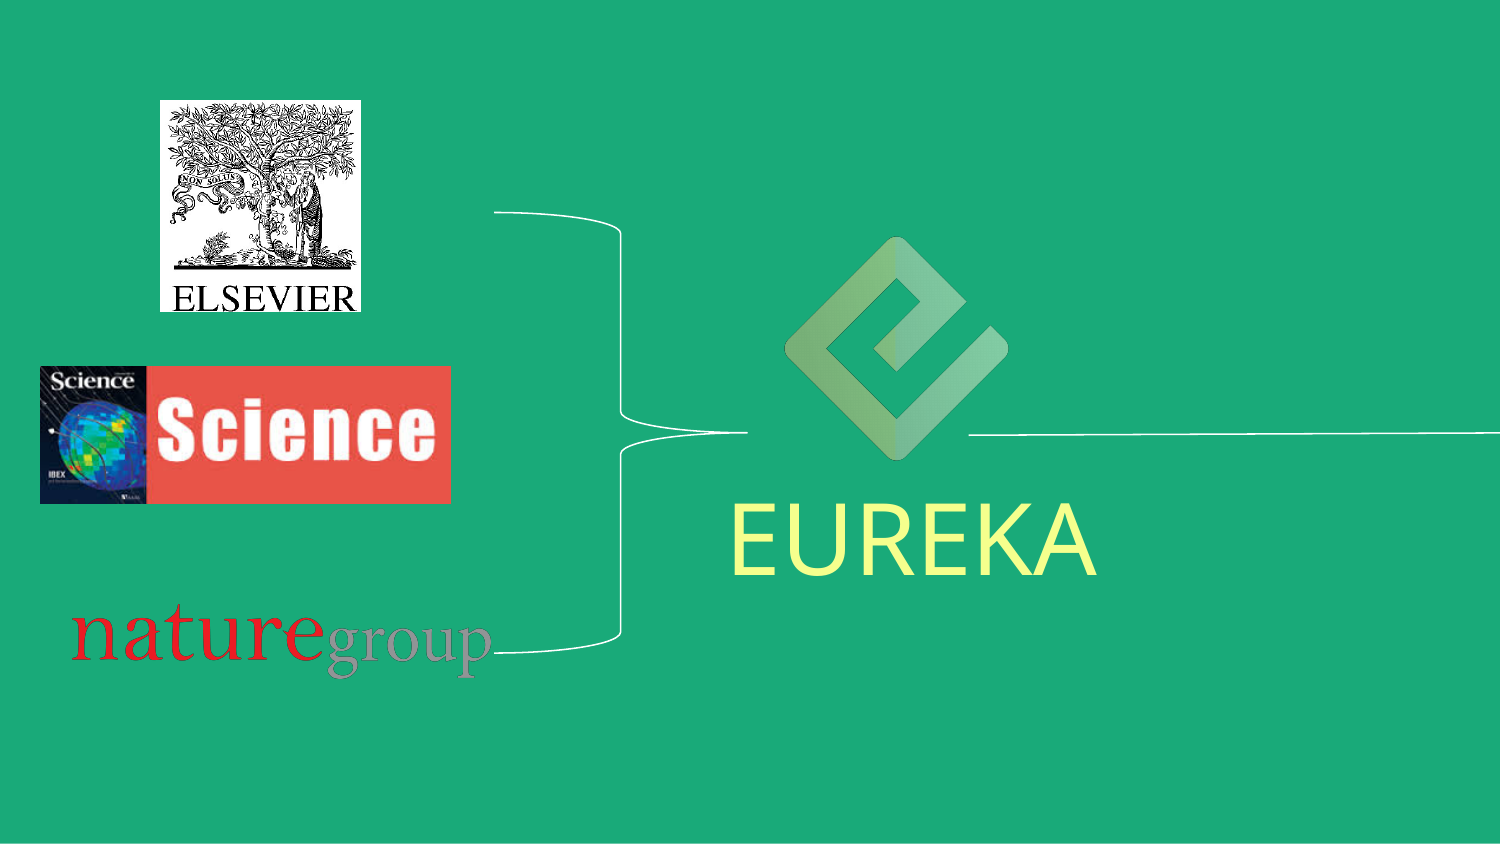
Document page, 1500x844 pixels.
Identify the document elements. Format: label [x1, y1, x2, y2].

picture [160, 100, 361, 313]
text_box [1245, 432, 1500, 436]
text_box [494, 211, 622, 654]
picture [40, 366, 451, 504]
picture [72, 604, 491, 679]
text_box [583, 229, 1241, 605]
